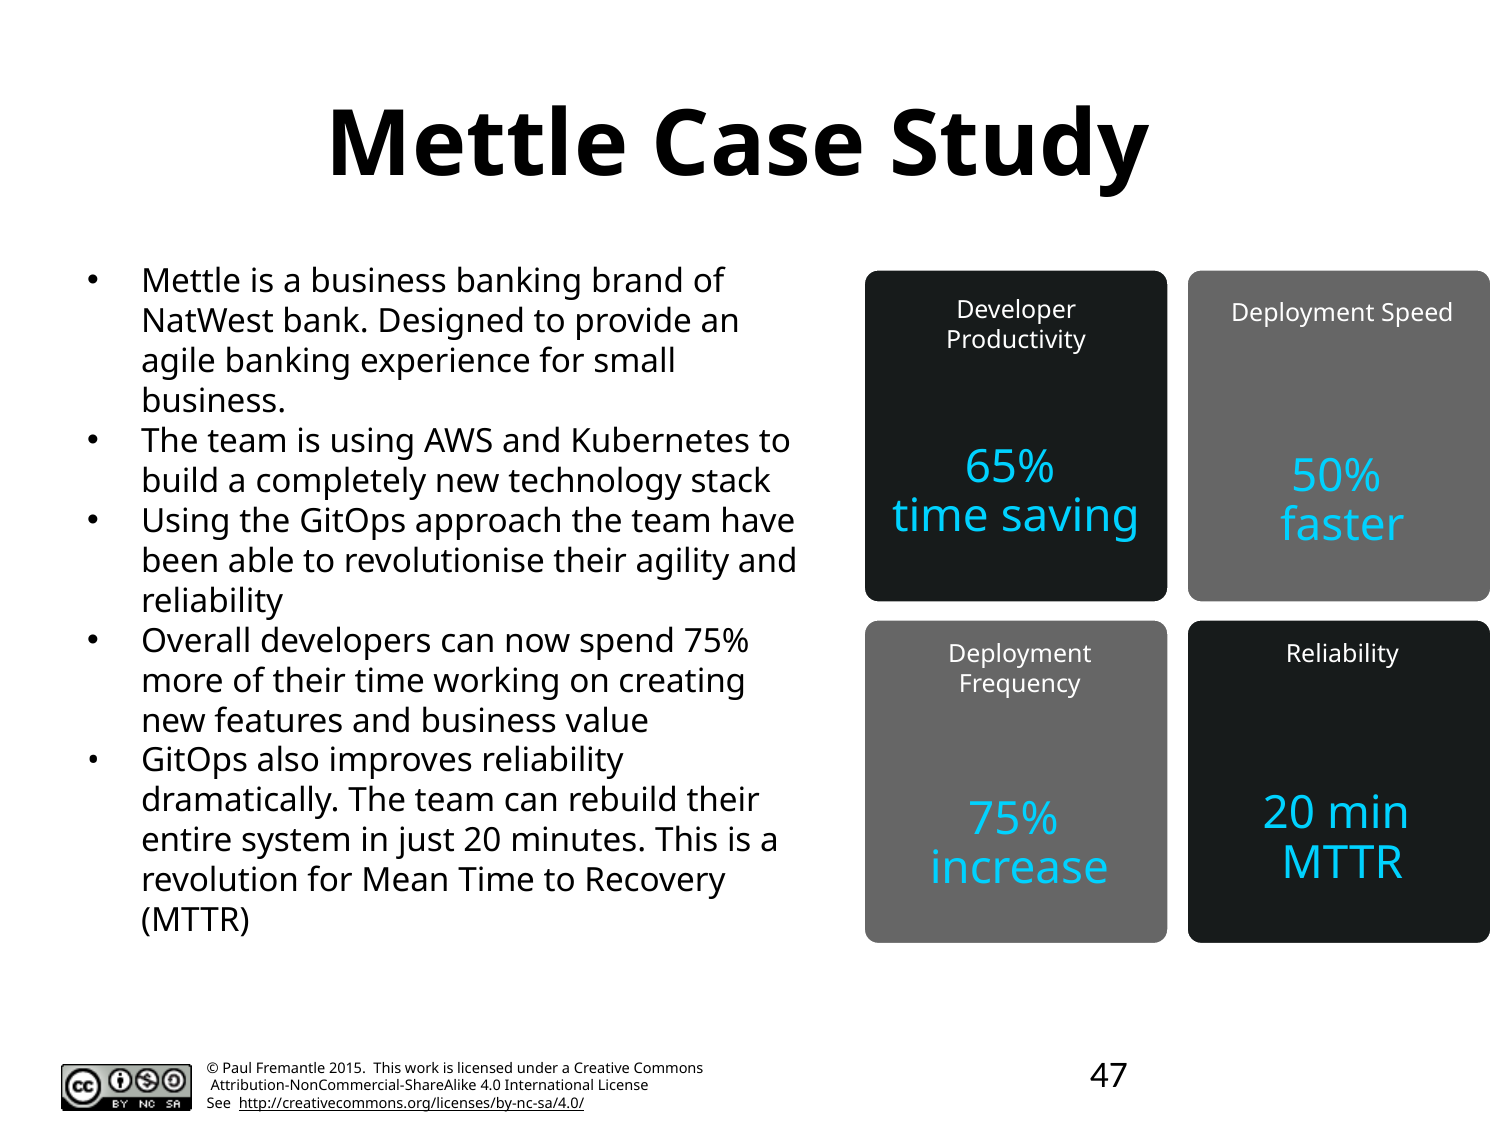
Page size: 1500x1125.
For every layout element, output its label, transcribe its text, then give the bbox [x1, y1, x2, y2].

text_box 20 min MTTR [1192, 709, 1493, 937]
text_box [862, 268, 1170, 604]
text_box [862, 618, 1170, 946]
picture [61, 1064, 192, 1111]
list Mettle is a business banking brand of NatWest bank. Designed to provide an agile banking experience for small business. The team is using AWS and Kubernetes to build a completely new technology stack Using the GitOps approach the team have been able to revolutionise their agility and reliability Overall developers can now spend 75% more of their time working on creating new features and business value GitOps also improves reliability dramatically. The team can rebuild their entire system in just 20 minutes. This is a revolution for Mean Time to Recovery (MTTR) [51, 252, 824, 1000]
text_box 75% increase [869, 720, 1170, 937]
text_box Reliability [1196, 622, 1489, 709]
text_box 50% faster [1192, 366, 1493, 604]
text_box [1489, 624, 1493, 709]
text_box Developer Productivity [873, 278, 1159, 365]
title Mettle Case Study [75, 45, 1425, 233]
text_box Deployment Frequency [873, 622, 1166, 709]
slide_number ‹#› [1074, 1042, 1425, 1103]
text_box 65% time saving [866, 357, 1166, 595]
text_box [1185, 268, 1493, 601]
text_box [1185, 618, 1491, 946]
text_box Deployment Speed [1200, 281, 1485, 368]
